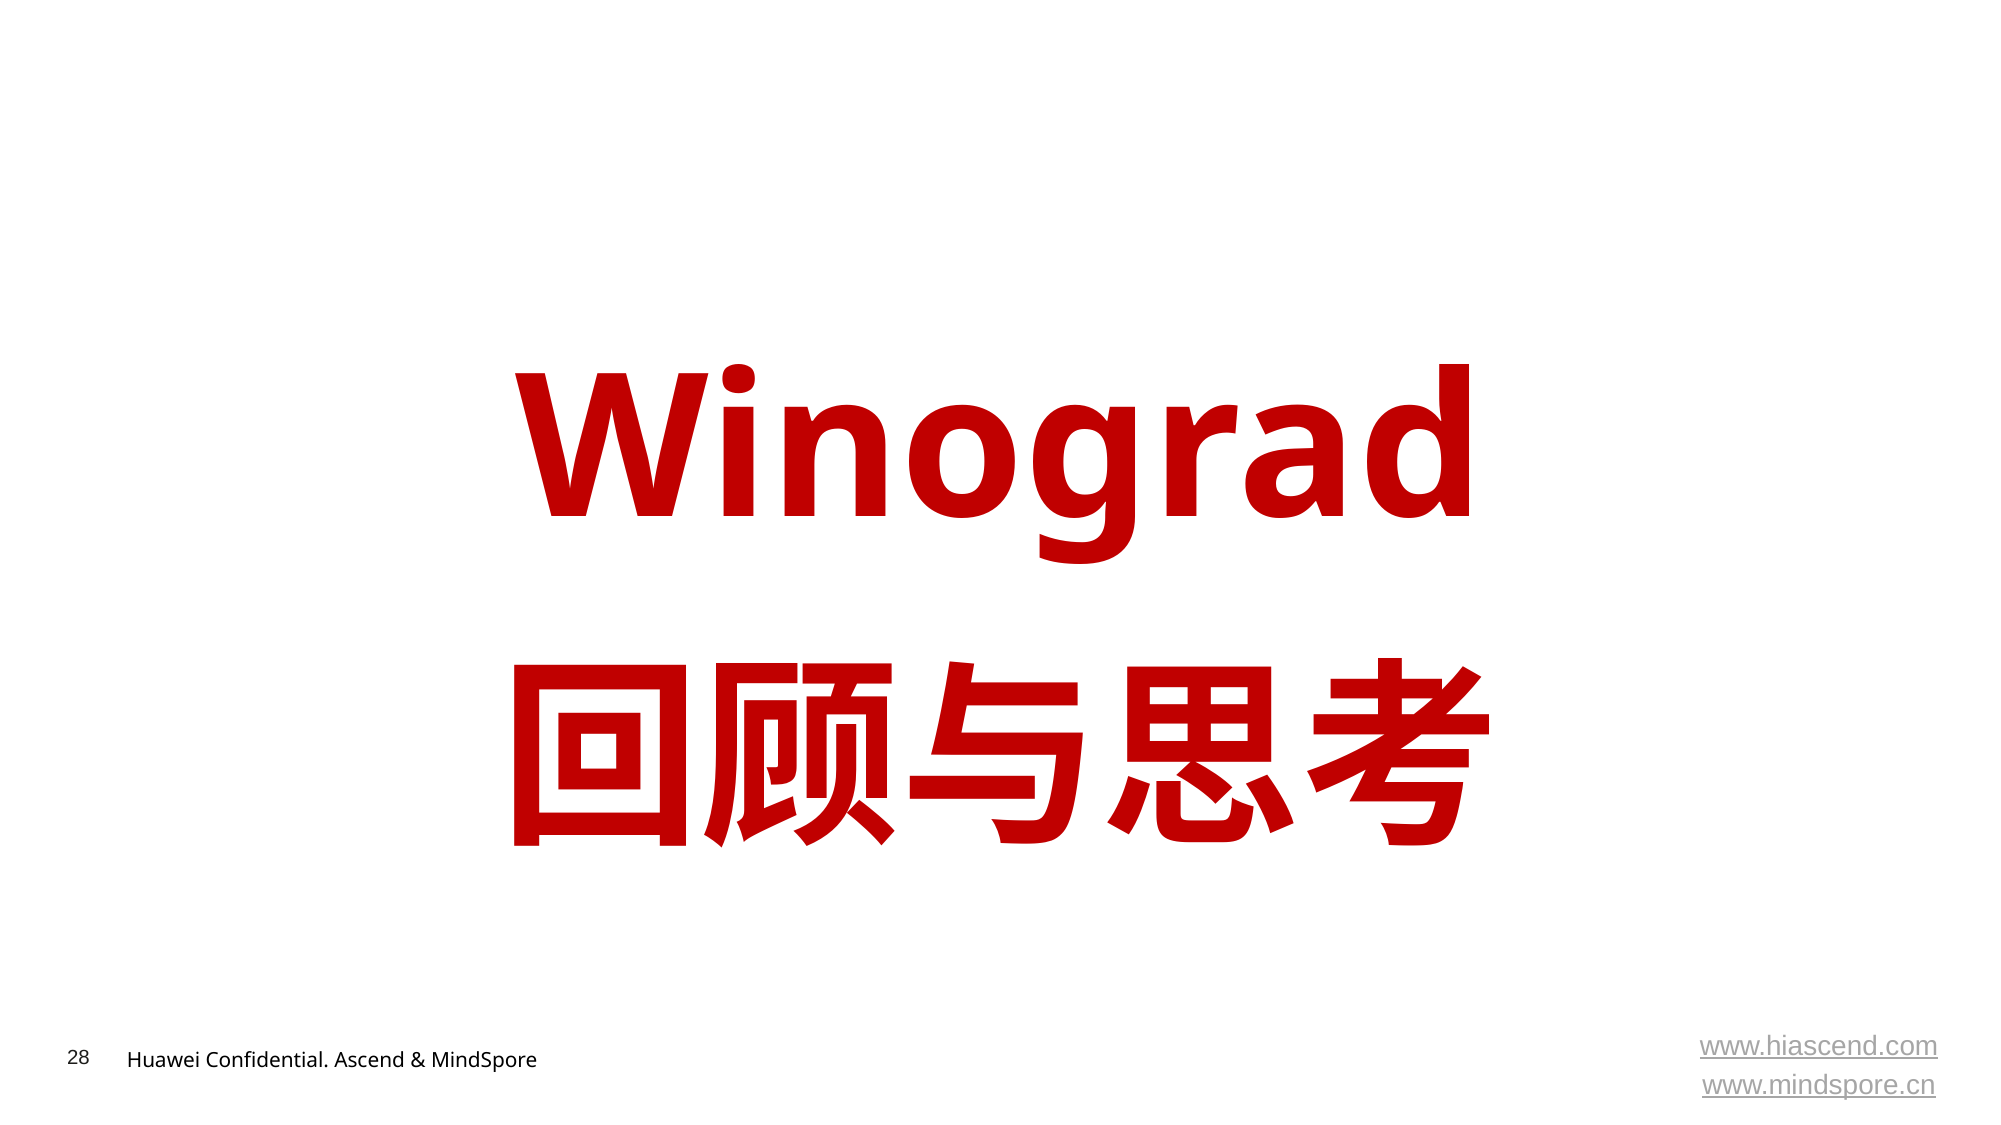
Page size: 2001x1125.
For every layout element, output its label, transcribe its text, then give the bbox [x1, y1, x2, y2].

text_box Winograd 回顾与思考 [101, 160, 1900, 953]
